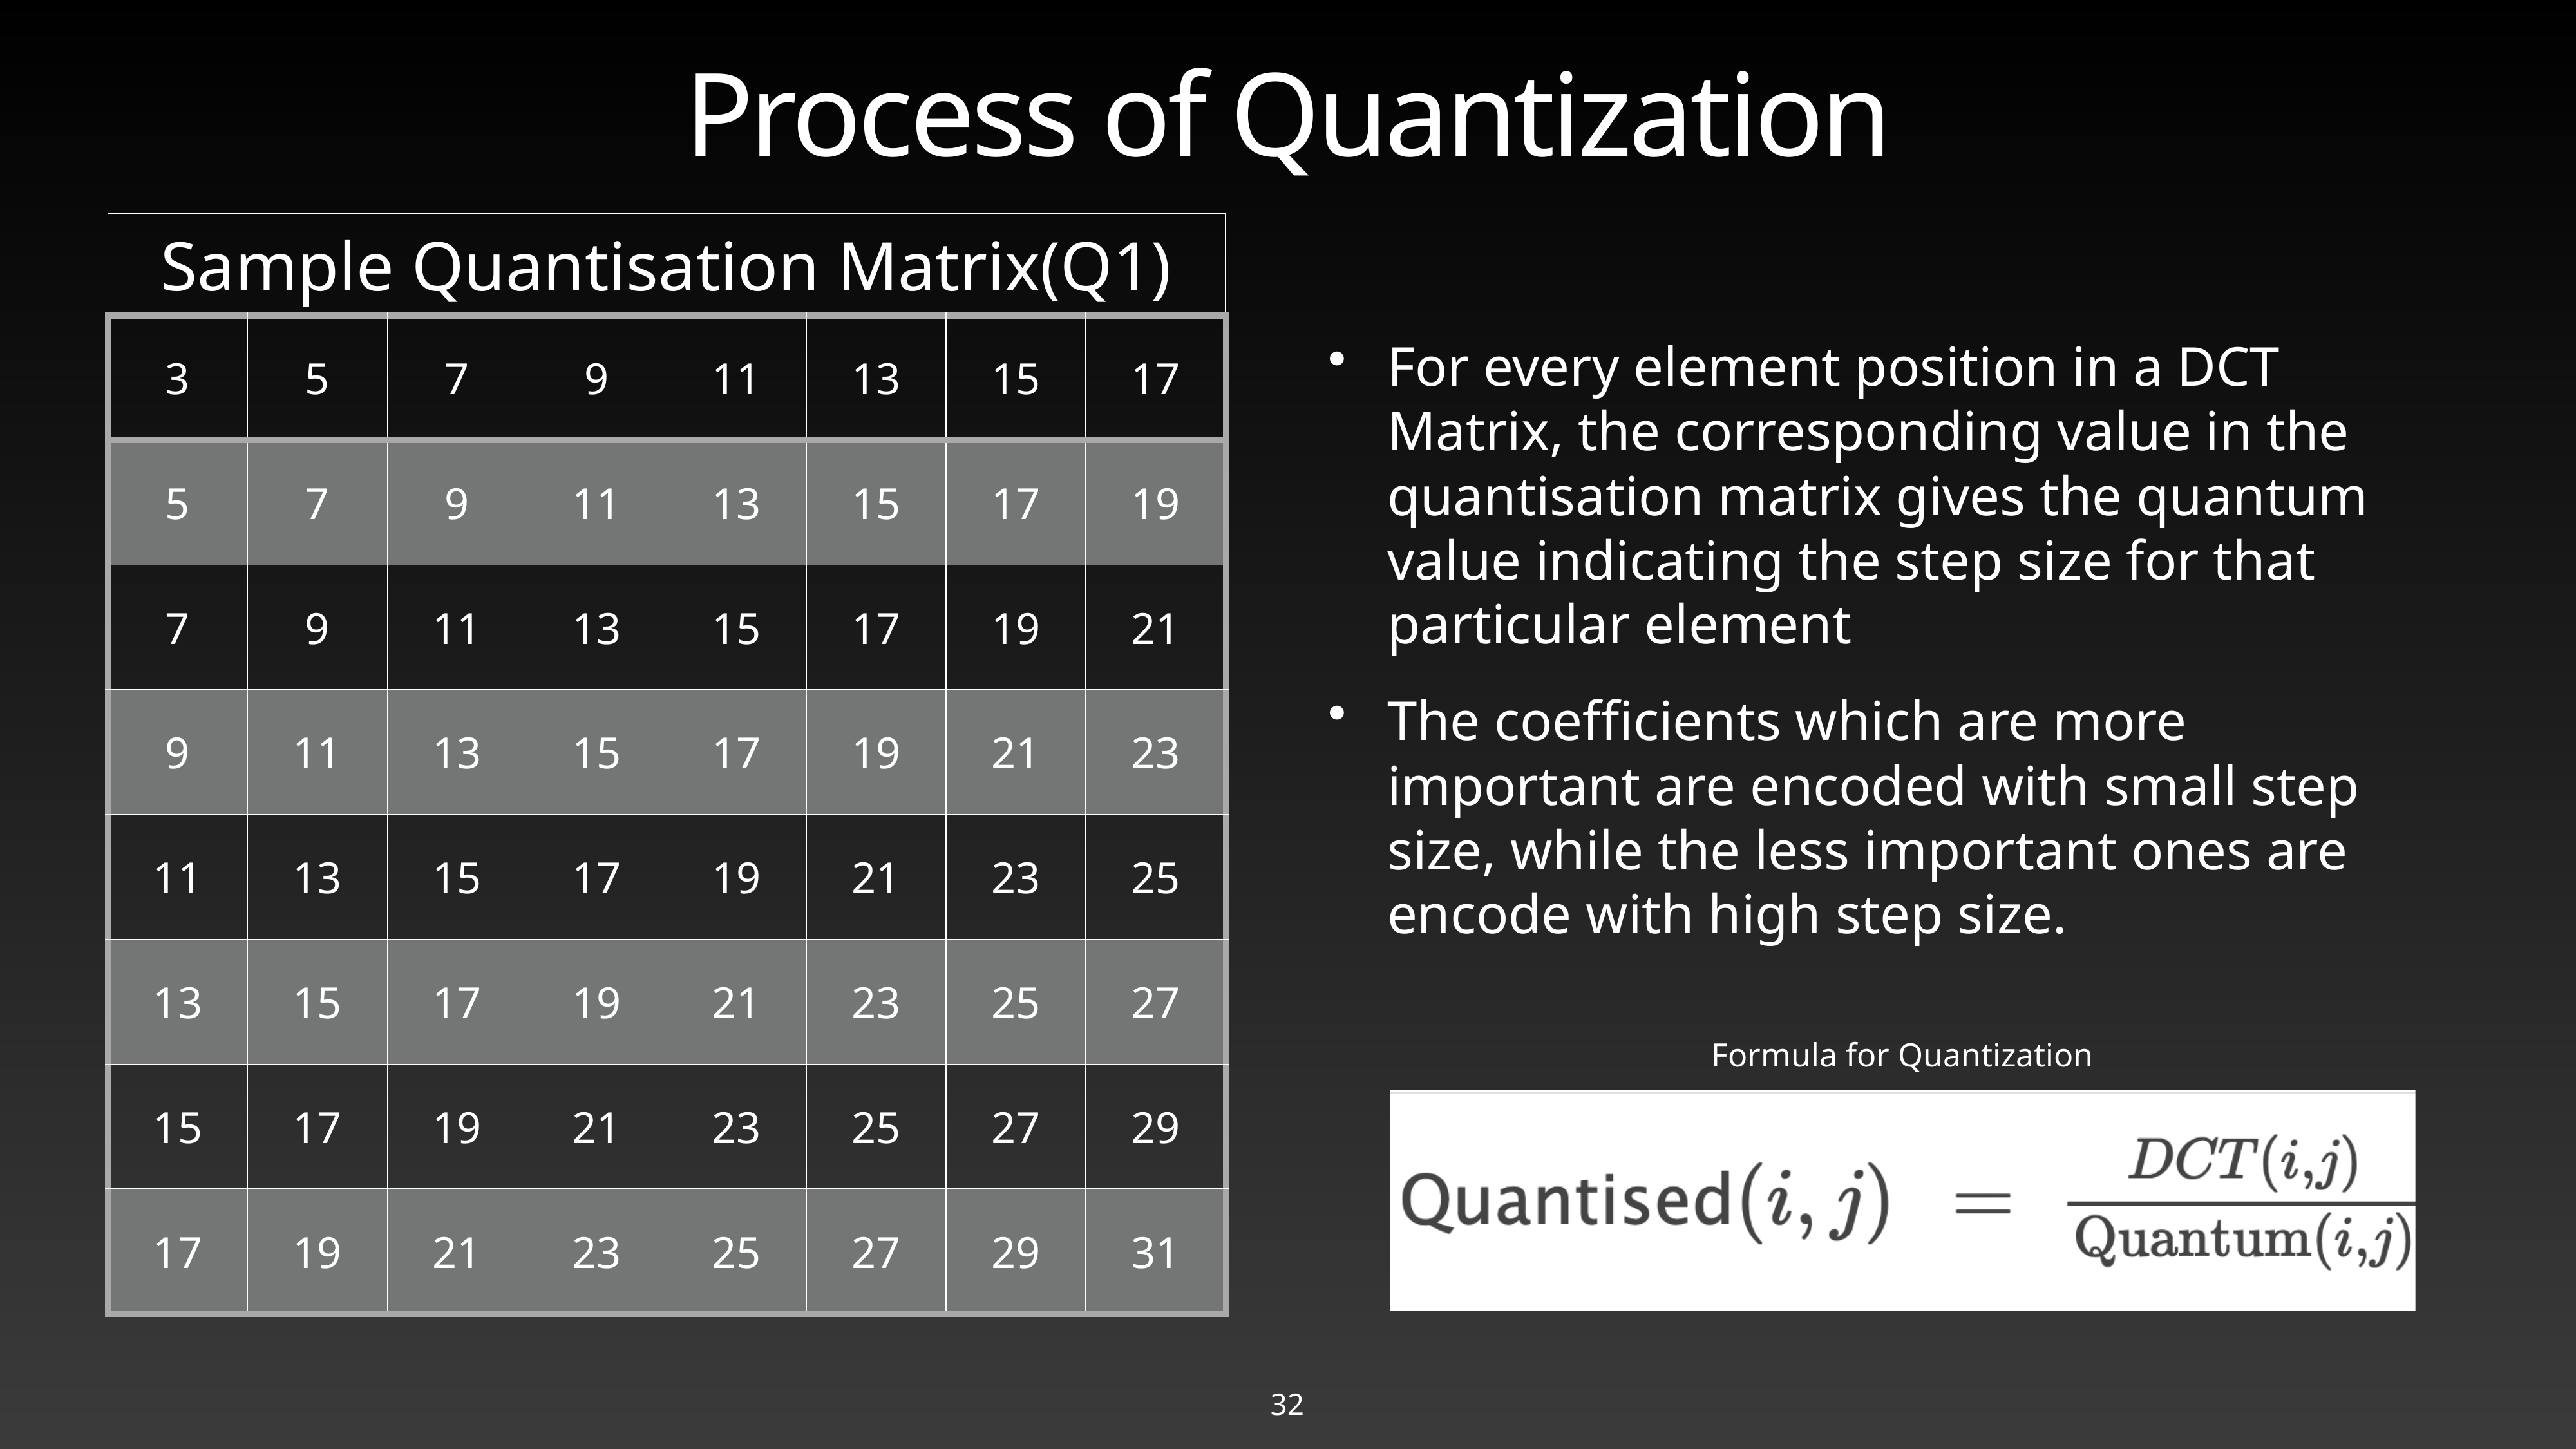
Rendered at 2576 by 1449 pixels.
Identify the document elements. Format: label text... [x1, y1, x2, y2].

table_cell 17 [667, 690, 806, 814]
table_cell 15 [388, 815, 527, 939]
table_cell 13 [667, 443, 806, 565]
table_cell 11 [667, 319, 806, 437]
table_cell 9 [248, 565, 387, 689]
table_cell 9 [527, 319, 667, 437]
table_cell 17 [1086, 319, 1223, 437]
table_cell 29 [1086, 1065, 1223, 1188]
table_cell 13 [111, 940, 247, 1064]
table_cell 13 [807, 319, 945, 437]
table_cell 13 [248, 815, 387, 939]
table_cell 19 [388, 1065, 527, 1188]
table_cell 17 [248, 1065, 387, 1188]
table_cell 19 [248, 1189, 387, 1311]
table_cell 13 [527, 565, 667, 689]
table_cell 15 [111, 1065, 247, 1188]
table_cell 7 [388, 319, 527, 437]
table_cell 7 [248, 443, 387, 565]
table_cell 11 [388, 565, 527, 689]
table_cell 11 [248, 690, 387, 814]
table_cell 23 [807, 940, 945, 1064]
table_cell 27 [807, 1189, 945, 1311]
table_cell 23 [527, 1189, 667, 1311]
table_cell 11 [111, 815, 247, 939]
table_cell 5 [248, 319, 387, 437]
table_header Sample Quantisation Matrix(Q1) [108, 214, 1225, 312]
table_cell 15 [807, 443, 945, 565]
table_cell 31 [1086, 1189, 1223, 1311]
table_cell 9 [388, 443, 527, 565]
table_cell 7 [111, 565, 247, 689]
table_cell 21 [527, 1065, 667, 1188]
table_cell 21 [667, 940, 806, 1064]
table_cell 19 [527, 940, 667, 1064]
table_cell 21 [947, 690, 1085, 814]
table_cell 13 [388, 690, 527, 814]
table_cell 23 [947, 815, 1085, 939]
table_cell 17 [807, 565, 945, 689]
table_cell 25 [1086, 815, 1223, 939]
table_cell 19 [807, 690, 945, 814]
table_cell 15 [947, 319, 1085, 437]
table_cell 19 [947, 565, 1085, 689]
table_cell 17 [388, 940, 527, 1064]
table_cell 21 [807, 815, 945, 939]
table_cell 9 [111, 690, 247, 814]
table_cell 3 [111, 319, 247, 437]
table_cell 19 [1086, 443, 1223, 565]
table_cell 15 [667, 565, 806, 689]
table_cell 21 [388, 1189, 527, 1311]
table_cell 23 [1086, 690, 1223, 814]
table_cell 21 [1086, 565, 1223, 689]
table_cell 17 [527, 815, 667, 939]
table_cell 15 [248, 940, 387, 1064]
text_box For every element position in a DCT Matrix, the corresponding value in the quantisation matrix gives the quantum value indicating the step size for that particular element The coefficients which are more important are encoded with small step size, while the less important ones are encode with high step size. [1323, 327, 2448, 950]
title Process of Quantization [133, 21, 2443, 187]
table_cell 19 [667, 815, 806, 939]
text_box Formula for Quantization [1390, 1028, 2416, 1080]
table_cell 17 [111, 1189, 247, 1311]
table_cell 11 [527, 443, 667, 565]
table_cell 29 [947, 1189, 1085, 1311]
picture [1389, 1090, 2416, 1312]
table_cell 27 [947, 1065, 1085, 1188]
table_cell 25 [667, 1189, 806, 1311]
table_cell 27 [1086, 940, 1223, 1064]
table_cell 23 [667, 1065, 806, 1188]
table_cell 25 [807, 1065, 945, 1188]
slide_number 32 [1264, 1381, 1311, 1432]
table_cell 15 [527, 690, 667, 814]
table_cell 25 [947, 940, 1085, 1064]
table_cell 5 [111, 443, 247, 565]
table_cell 17 [947, 443, 1085, 565]
